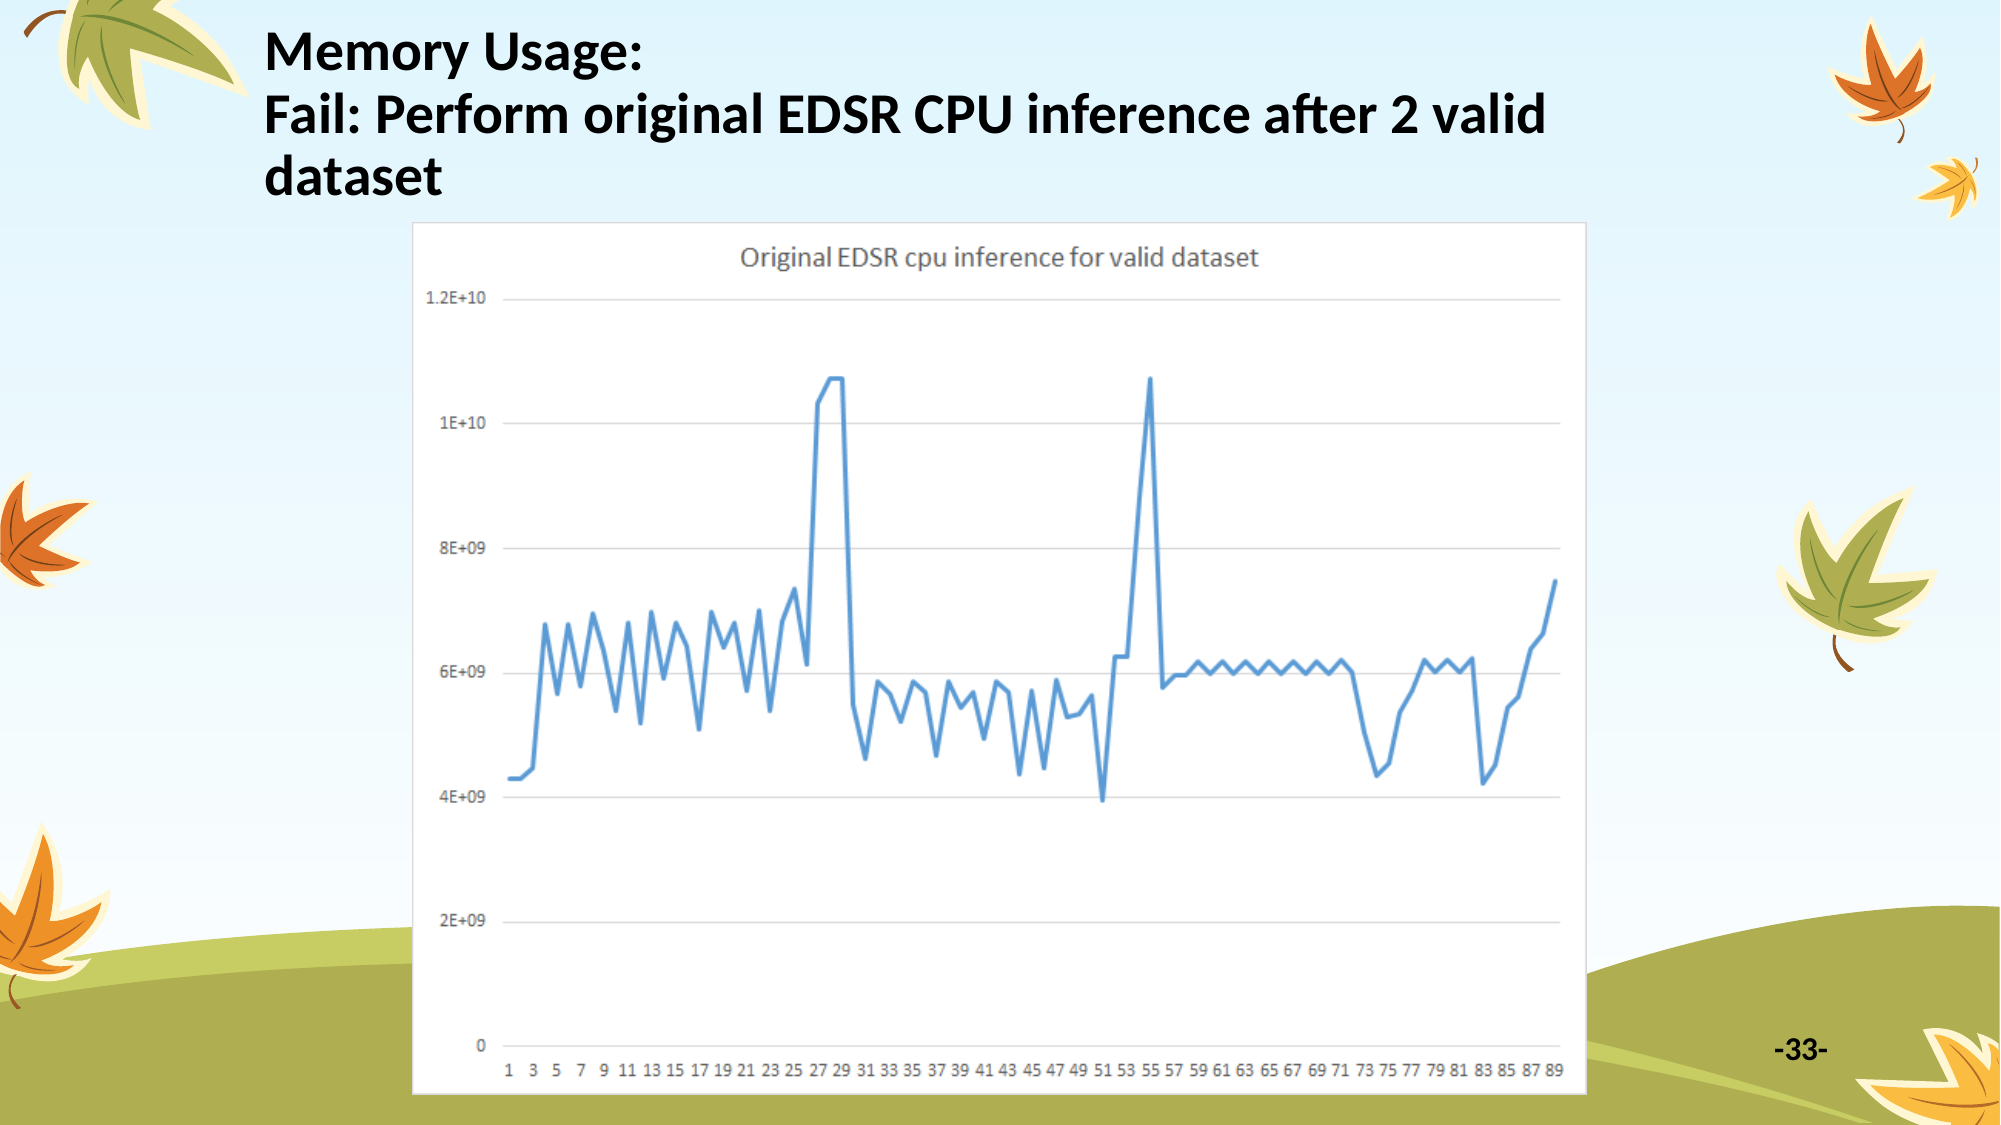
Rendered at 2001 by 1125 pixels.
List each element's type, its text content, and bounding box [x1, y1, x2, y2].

picture [412, 222, 1587, 1095]
title Memory Usage: Fail: Perform original EDSR CPU inference after 2 valid dataset [249, 12, 1749, 216]
